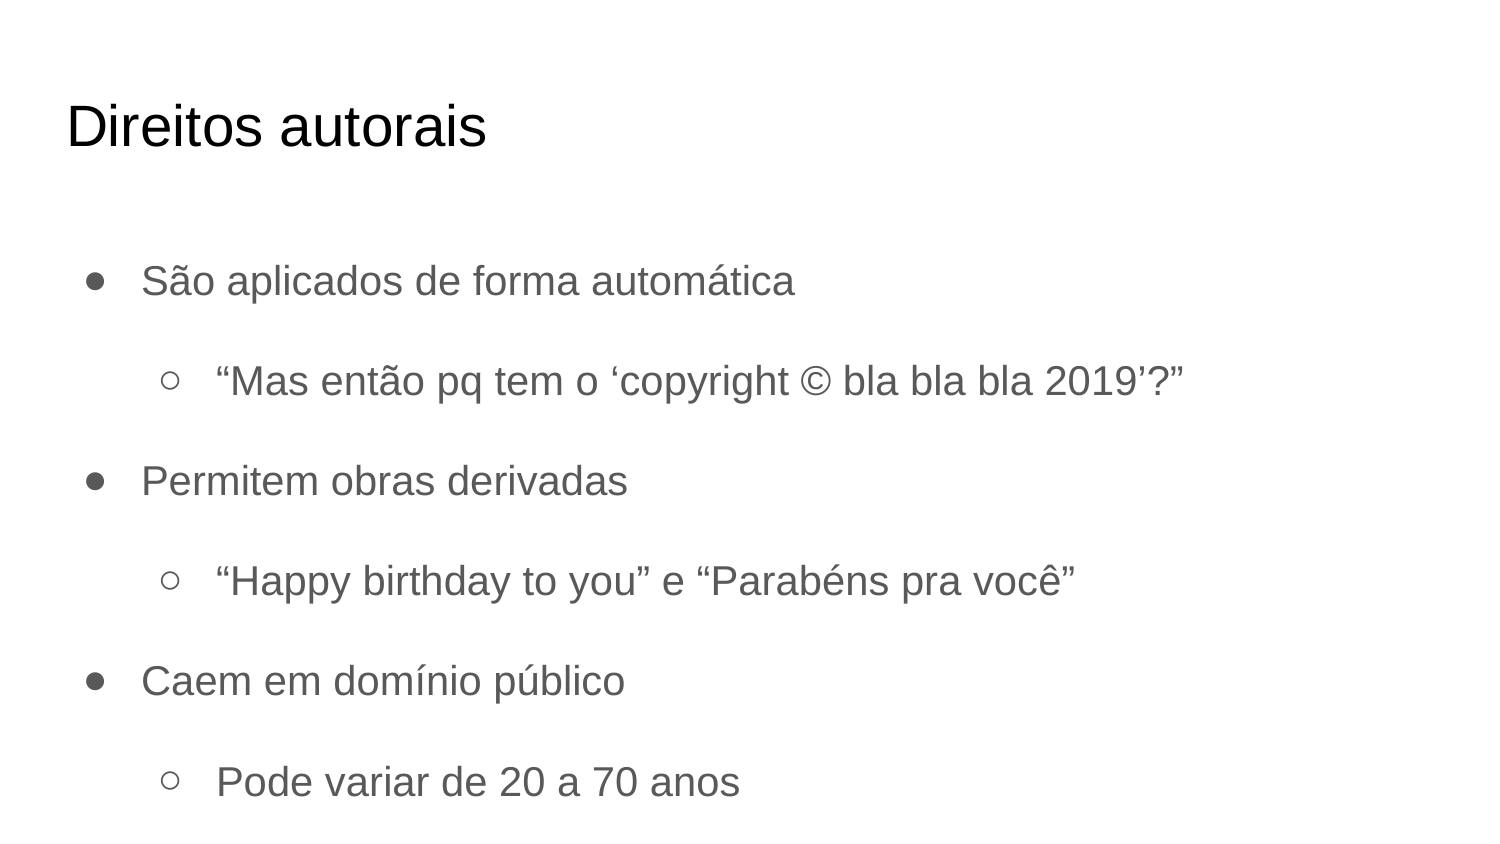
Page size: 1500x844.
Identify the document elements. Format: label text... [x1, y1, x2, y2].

title Direitos autorais [51, 72, 1449, 167]
list São aplicados de forma automática “Mas então pq tem o ‘copyright © bla bla bla 2019’?” Permitem obras derivadas “Happy birthday to you” e “Parabéns pra você” Caem em domínio público Pode variar de 20 a 70 anos [51, 189, 1449, 750]
